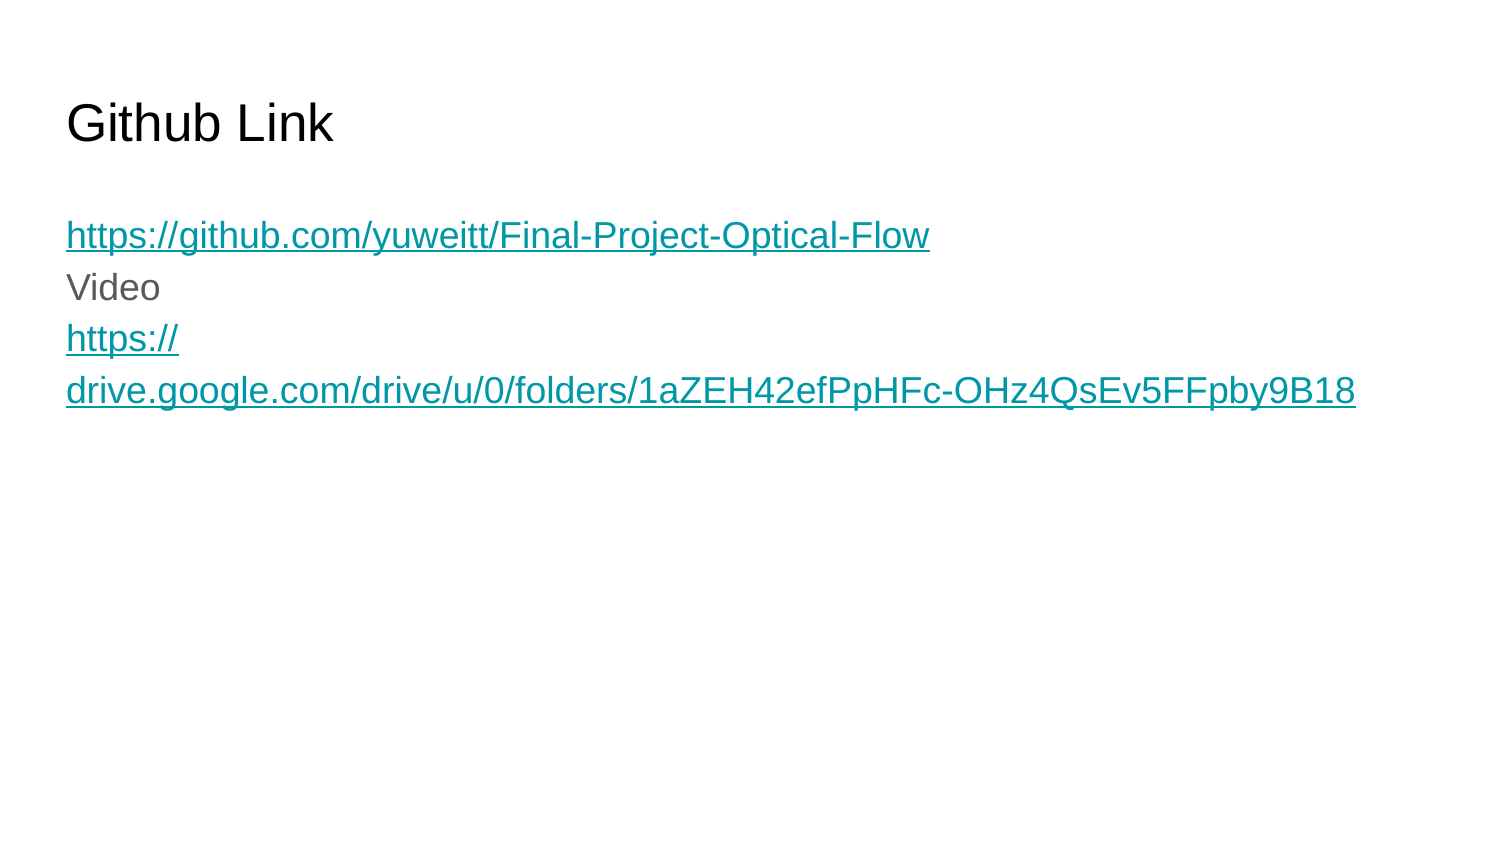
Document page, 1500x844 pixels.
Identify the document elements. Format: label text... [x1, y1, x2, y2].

list https://github.com/yuweitt/Final-Project-Optical-Flow Video https://drive.google.com/drive/u/0/folders/1aZEH42efPpHFc-OHz4QsEv5FFpby9B18 [51, 189, 1449, 750]
title Github Link [51, 72, 1449, 167]
